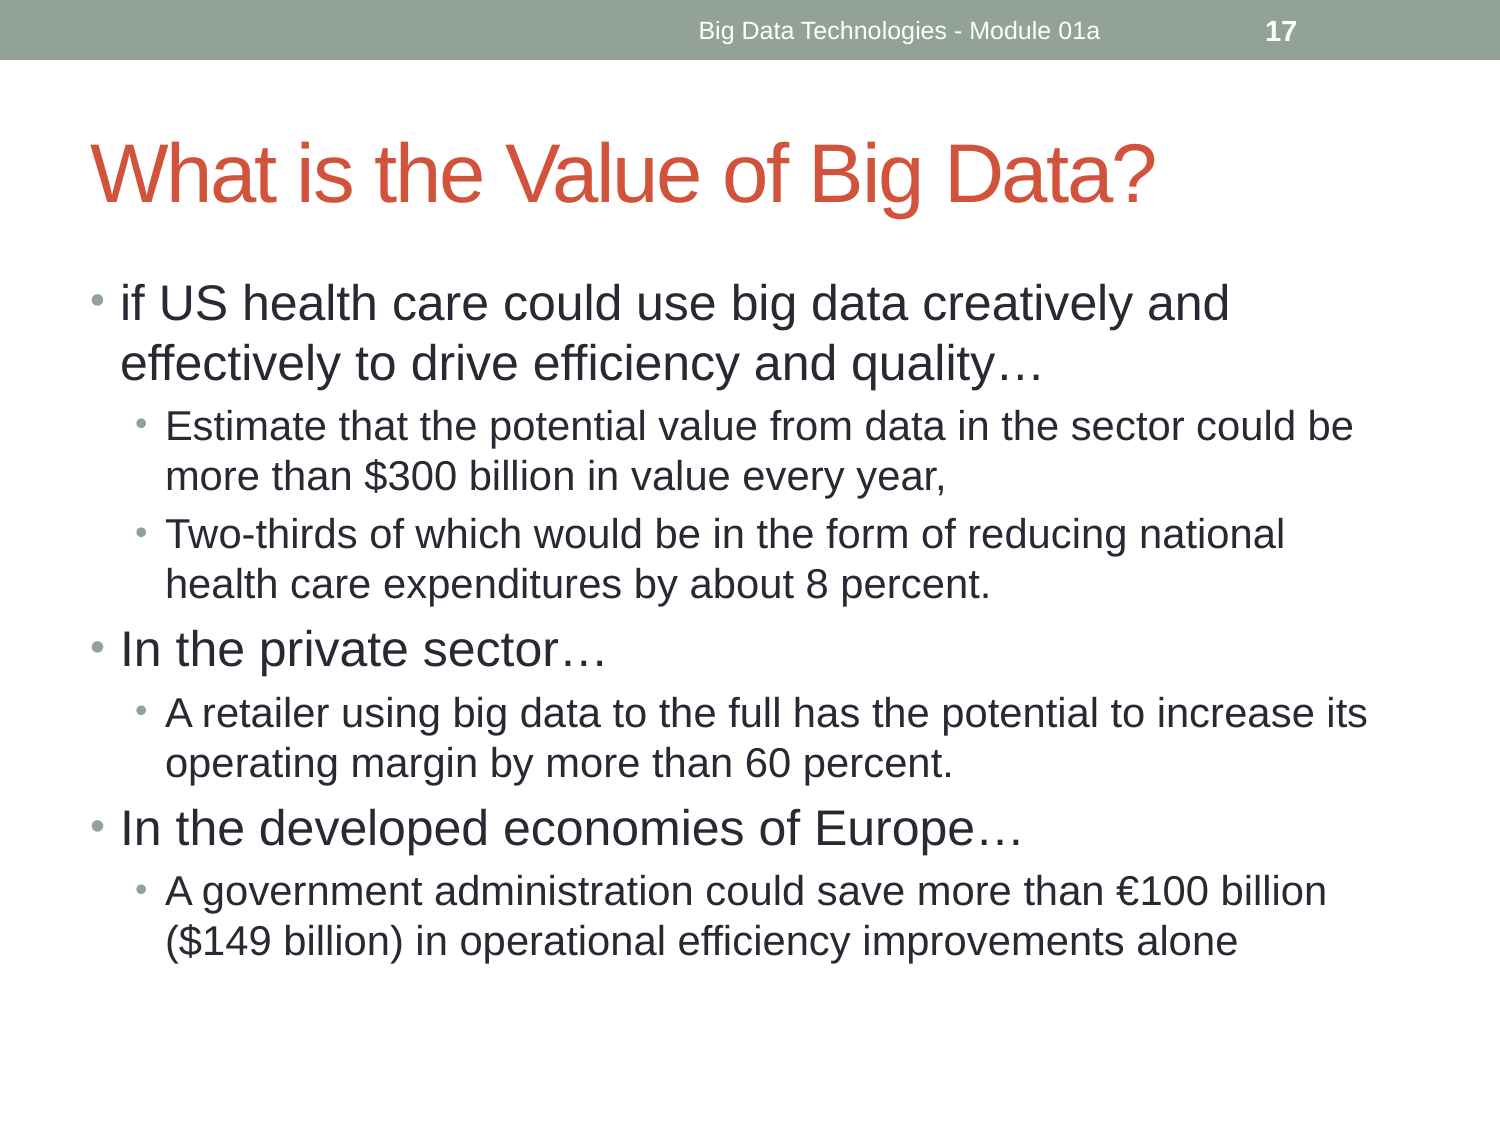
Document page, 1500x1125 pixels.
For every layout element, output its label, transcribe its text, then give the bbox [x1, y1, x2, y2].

title What is the Value of Big Data? [75, 87, 1425, 250]
footer Big Data Technologies - Module 01a [562, 3, 1238, 57]
list if US health care could use big data creatively and effectively to drive efficiency and quality… Estimate that the potential value from data in the sector could be more than $300 billion in value every year, Two-thirds of which would be in the form of reducing national health care expenditures by about 8 percent. In the private sector… A retailer using big data to the full has the potential to increase its operating margin by more than 60 percent. In the developed economies of Europe… A government administration could save more than €100 billion ($149 billion) in operational efficiency improvements alone [75, 262, 1425, 1063]
slide_number 17 [1250, 3, 1425, 57]
